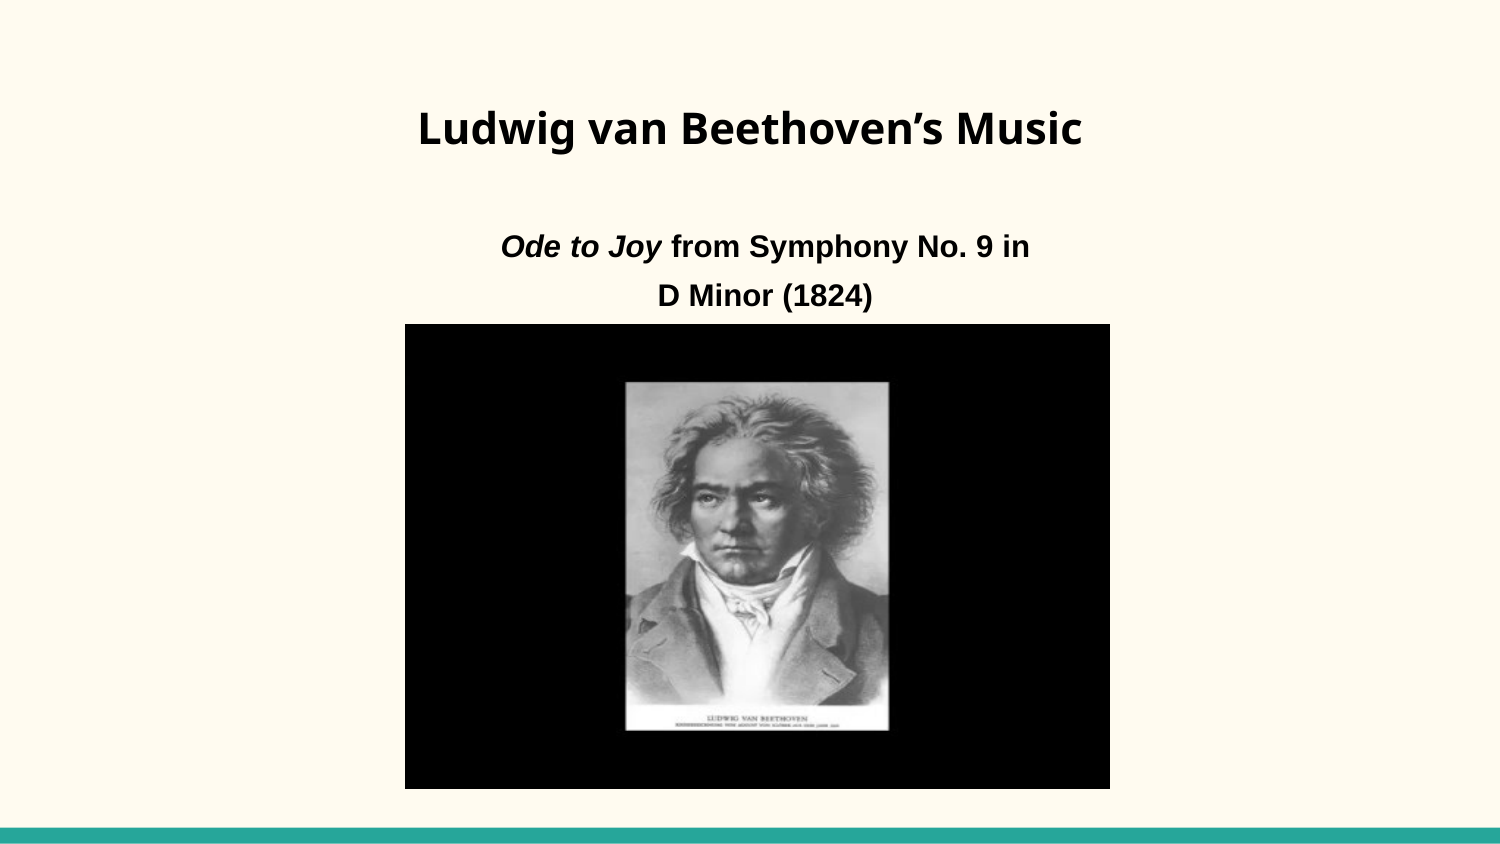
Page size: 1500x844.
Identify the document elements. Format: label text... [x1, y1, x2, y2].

text_box Ode to Joy from Symphony No. 9 in D Minor (1824) [453, 199, 1047, 322]
title Ludwig van Beethoven’s Music [51, 77, 1449, 179]
picture [405, 324, 1110, 790]
